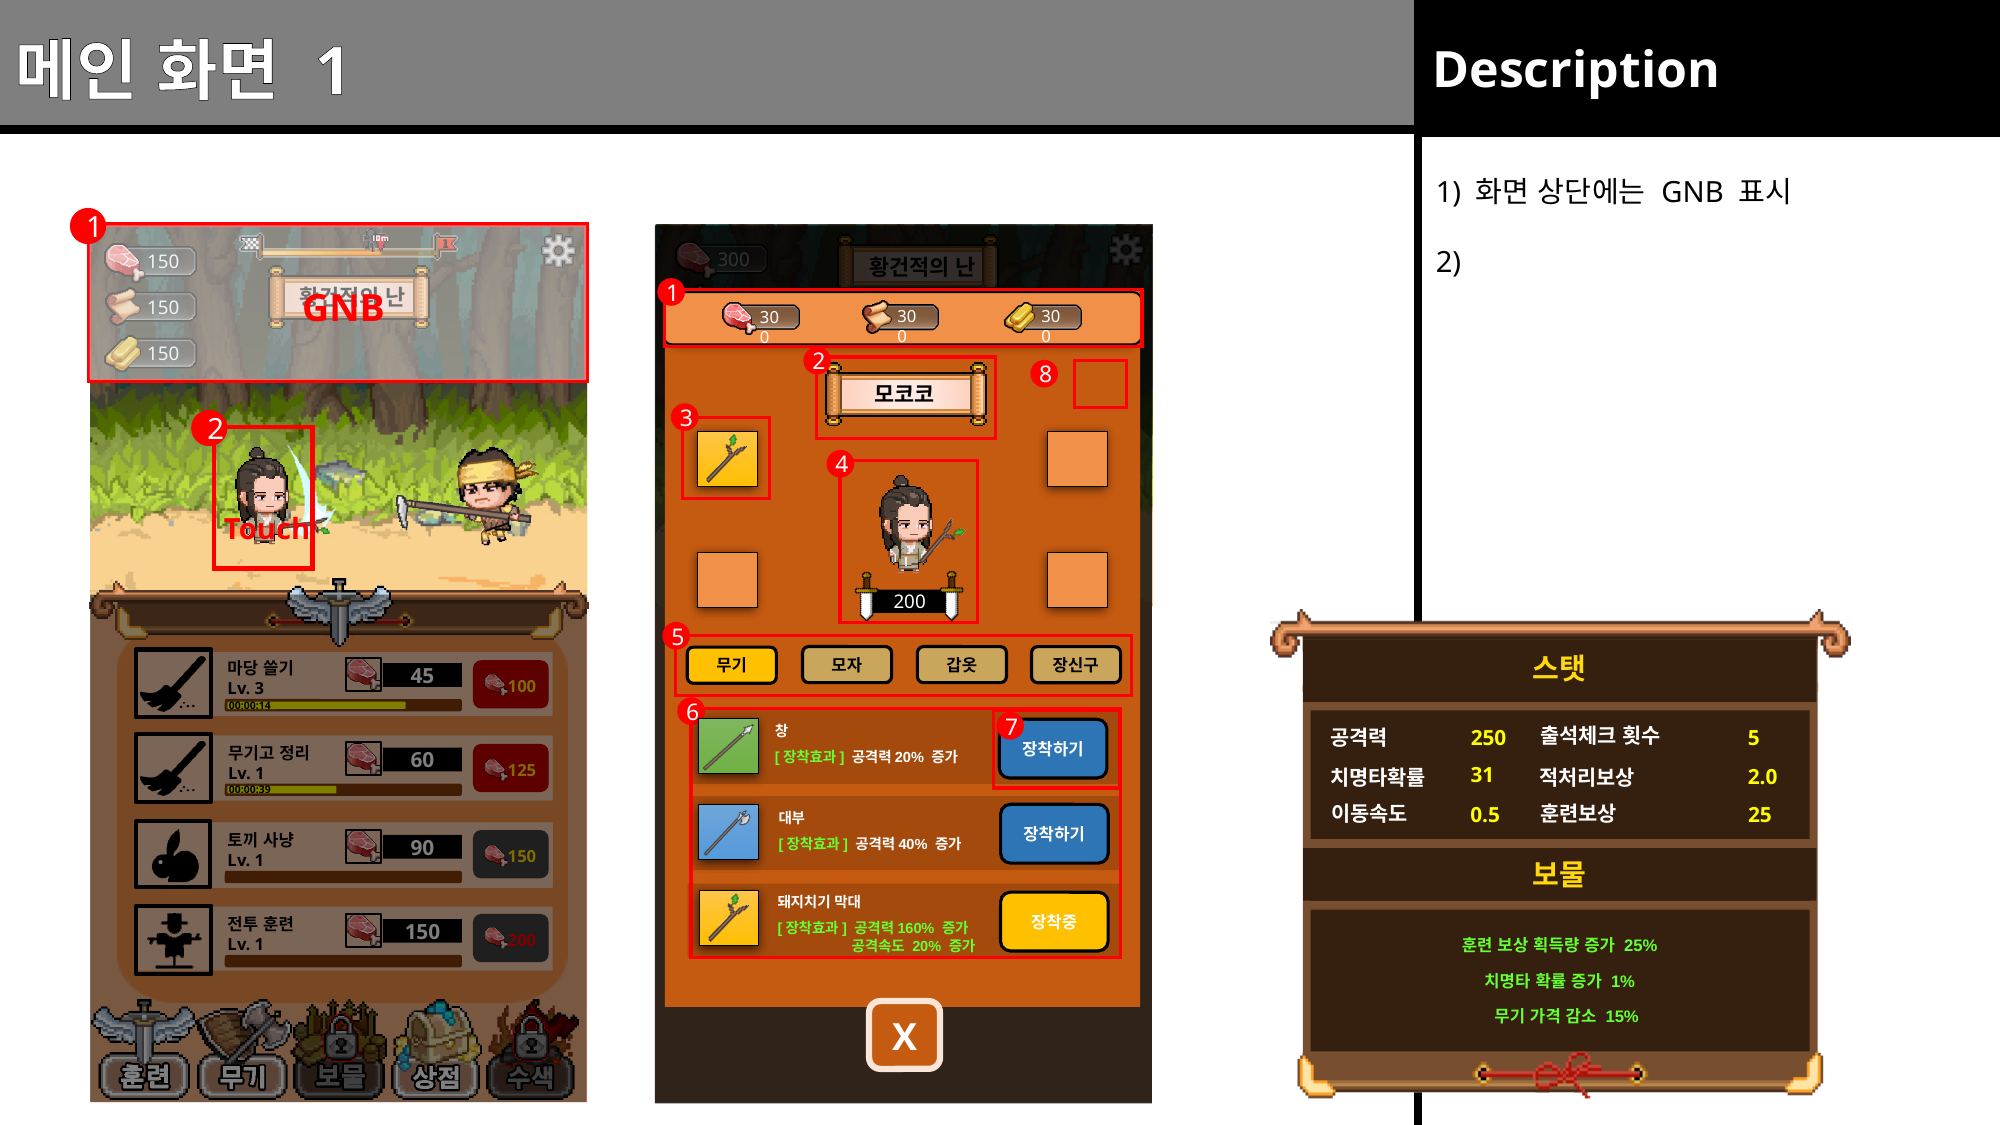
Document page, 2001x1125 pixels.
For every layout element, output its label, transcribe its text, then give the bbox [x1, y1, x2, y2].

text_box 1 [68, 206, 107, 246]
text_box X [868, 1003, 942, 1070]
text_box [835, 234, 1000, 325]
text_box 메인 화면 1 [0, 20, 820, 115]
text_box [104, 242, 197, 372]
text_box [654, 224, 1153, 1104]
picture [1269, 609, 1851, 1102]
text_box [89, 647, 588, 1103]
text_box 5 [661, 620, 684, 651]
picture [89, 224, 589, 1100]
text_box [938, 606, 1141, 1008]
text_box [675, 240, 768, 370]
text_box [664, 606, 789, 626]
text_box [664, 646, 871, 1008]
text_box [266, 273, 431, 329]
picture [655, 224, 1153, 1003]
text_box 1) 화면 상단에는 GNB 표시 2) [1421, 165, 1808, 286]
text_box [0, 0, 1414, 125]
text_box Description [1418, 0, 2000, 125]
